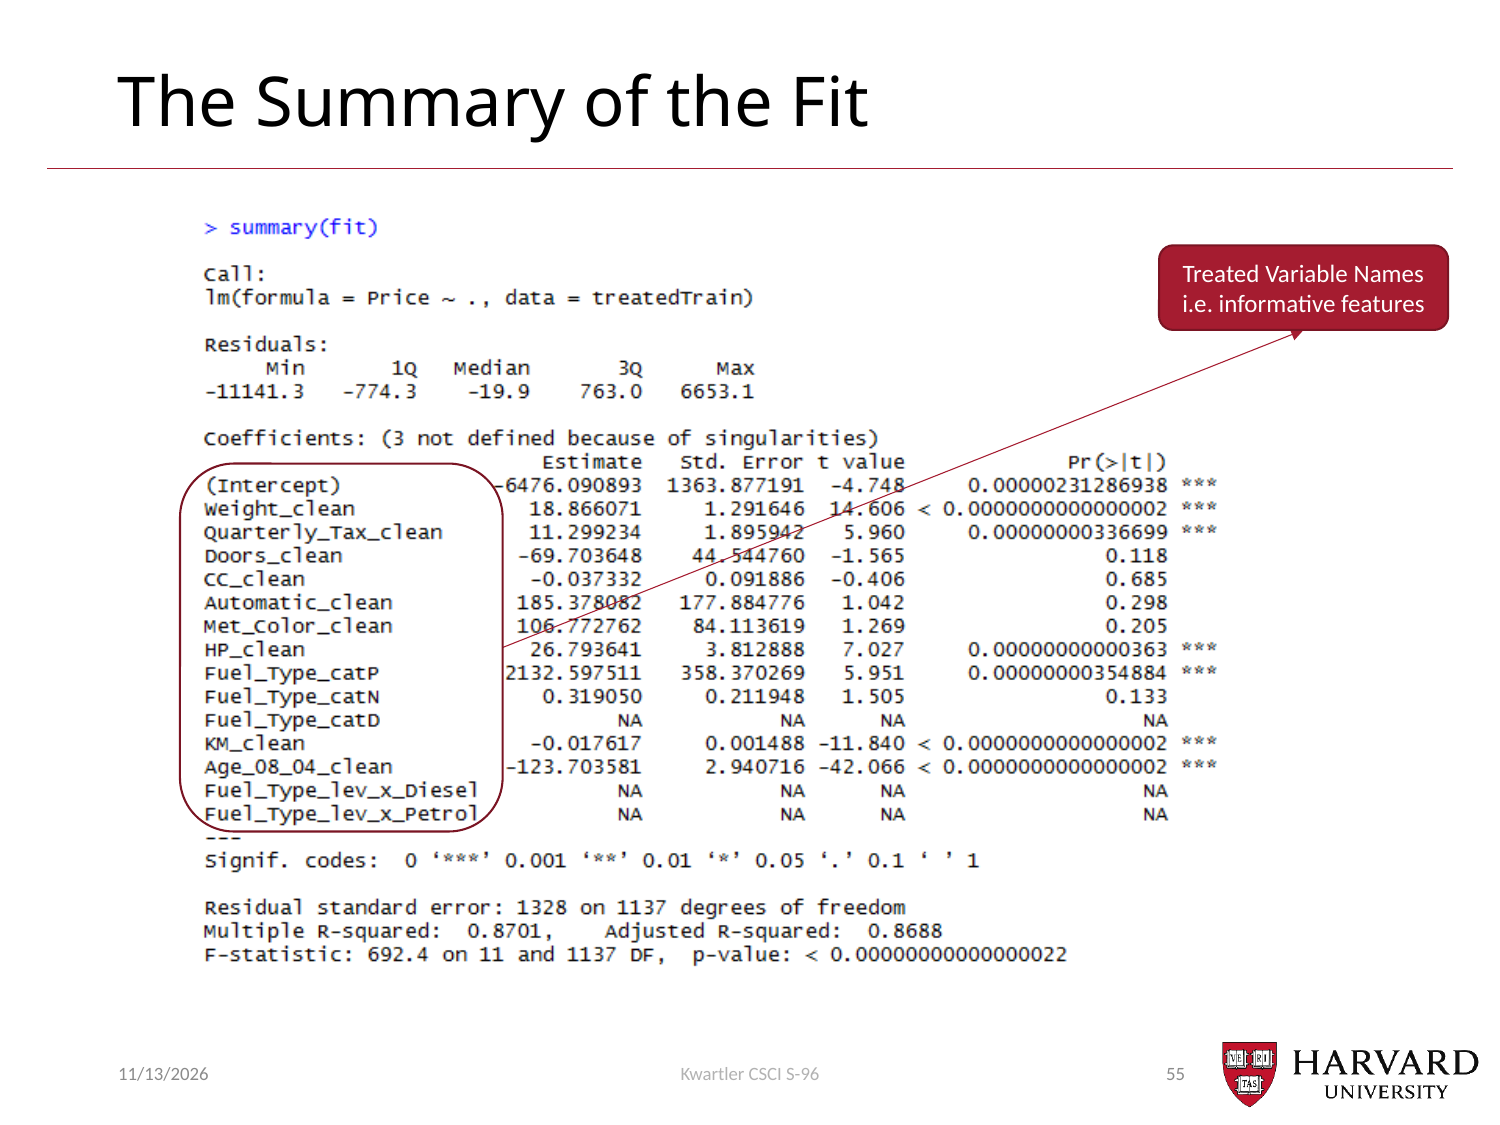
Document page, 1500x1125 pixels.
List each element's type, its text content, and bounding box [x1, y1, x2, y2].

text_box Treated Variable Names i.e. informative features [1234, 244, 1450, 331]
picture [197, 214, 1234, 974]
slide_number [103, 1042, 441, 1103]
footer Kwartler CSCI S-96 [496, 1042, 1004, 1103]
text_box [502, 329, 1304, 648]
picture [1200, 1024, 1500, 1125]
title The Summary of the Fit [103, 59, 1397, 157]
text_box [178, 476, 197, 819]
slide_number 55 [1059, 1042, 1200, 1103]
